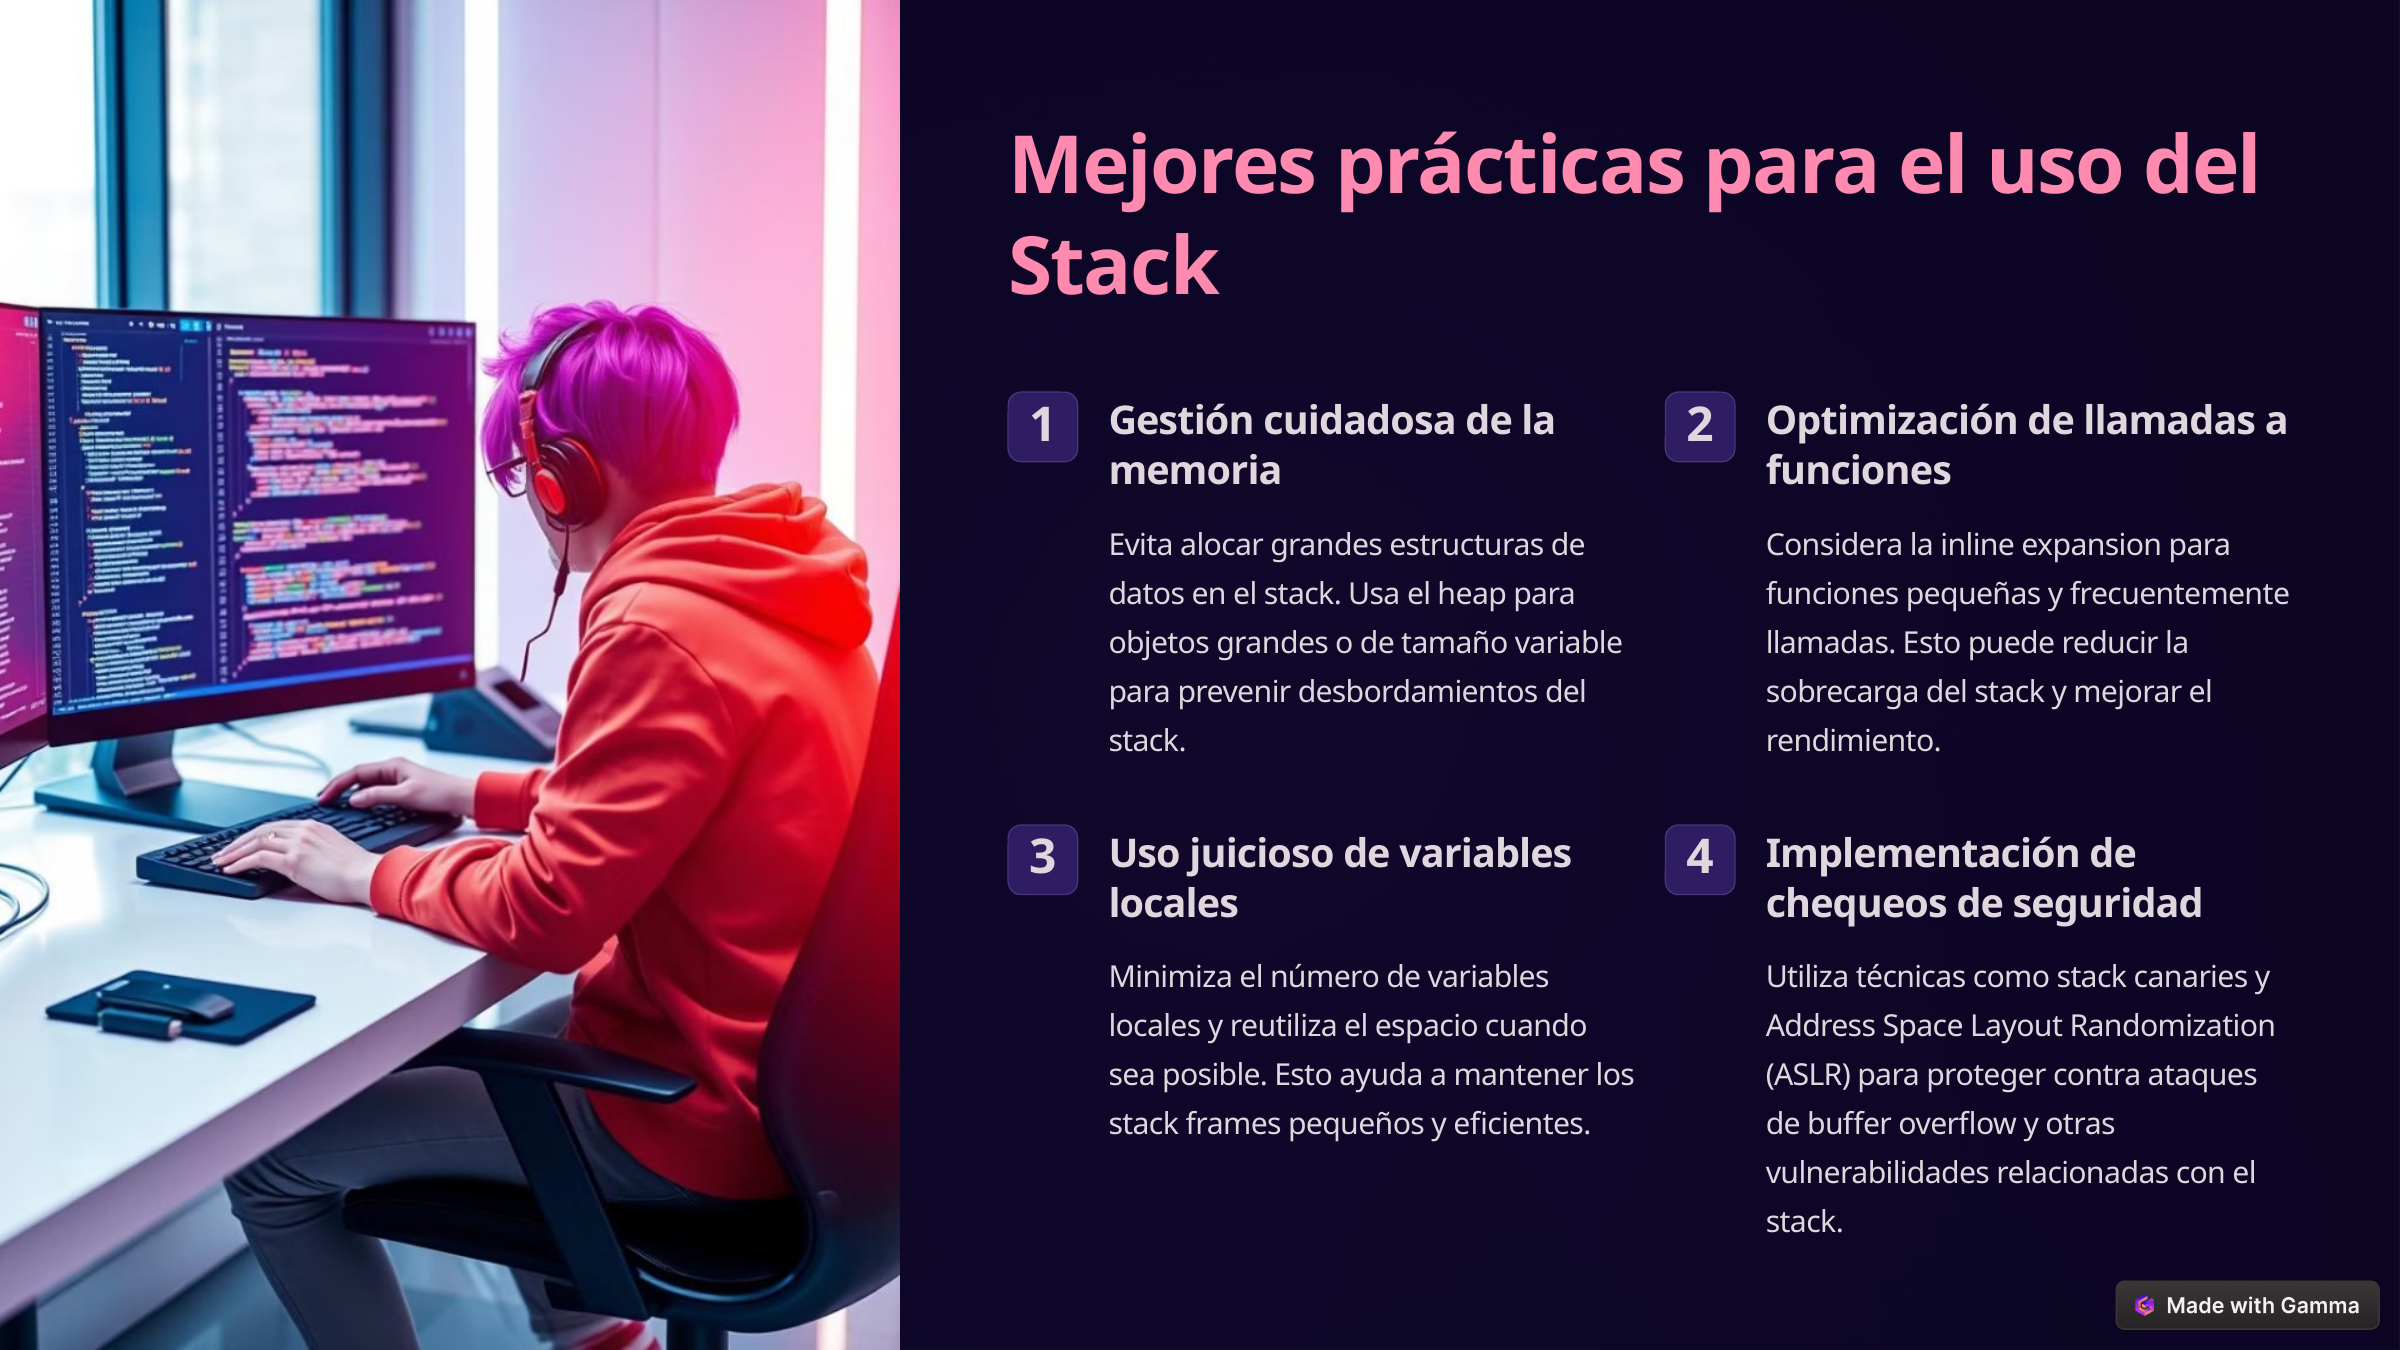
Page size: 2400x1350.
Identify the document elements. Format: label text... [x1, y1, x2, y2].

text_box 4 [1687, 835, 1713, 885]
text_box Considera la inline expansion para funciones pequeñas y frecuentemente llamadas. Esto puede reducir la sobrecarga del stack y mejorar el rendimiento. [1765, 512, 2292, 760]
text_box 1 [1032, 402, 1053, 452]
text_box Gestión cuidadosa de la memoria [1108, 392, 1635, 494]
text_box [1665, 392, 1735, 462]
text_box 3 [1029, 835, 1057, 885]
text_box Minimiza el número de variables locales y reutiliza el espacio cuando sea posible. Esto ayuda a mantener los stack frames pequeños y eficientes. [1108, 945, 1635, 1193]
text_box Utiliza técnicas como stack canaries y Address Space Layout Randomization (ASLR) para proteger contra ataques de buffer overflow y otras vulnerabilidades relacionadas con el stack. [1765, 945, 2292, 1242]
text_box Evita alocar grandes estructuras de datos en el stack. Usa el heap para objetos grandes o de tamaño variable para prevenir desbordamientos del stack. [1108, 512, 1635, 760]
text_box Mejores prácticas para el uso del Stack [1008, 108, 2292, 311]
picture [0, 0, 900, 1350]
text_box Implementación de chequeos de seguridad [1765, 825, 2292, 927]
text_box Optimización de llamadas a funciones [1765, 392, 2292, 494]
text_box 2 [1686, 402, 1714, 452]
text_box [1008, 392, 1078, 462]
picture [2106, 1271, 2389, 1339]
text_box [1008, 825, 1078, 895]
text_box Uso juicioso de variables locales [1108, 825, 1635, 927]
text_box [1665, 825, 1735, 895]
